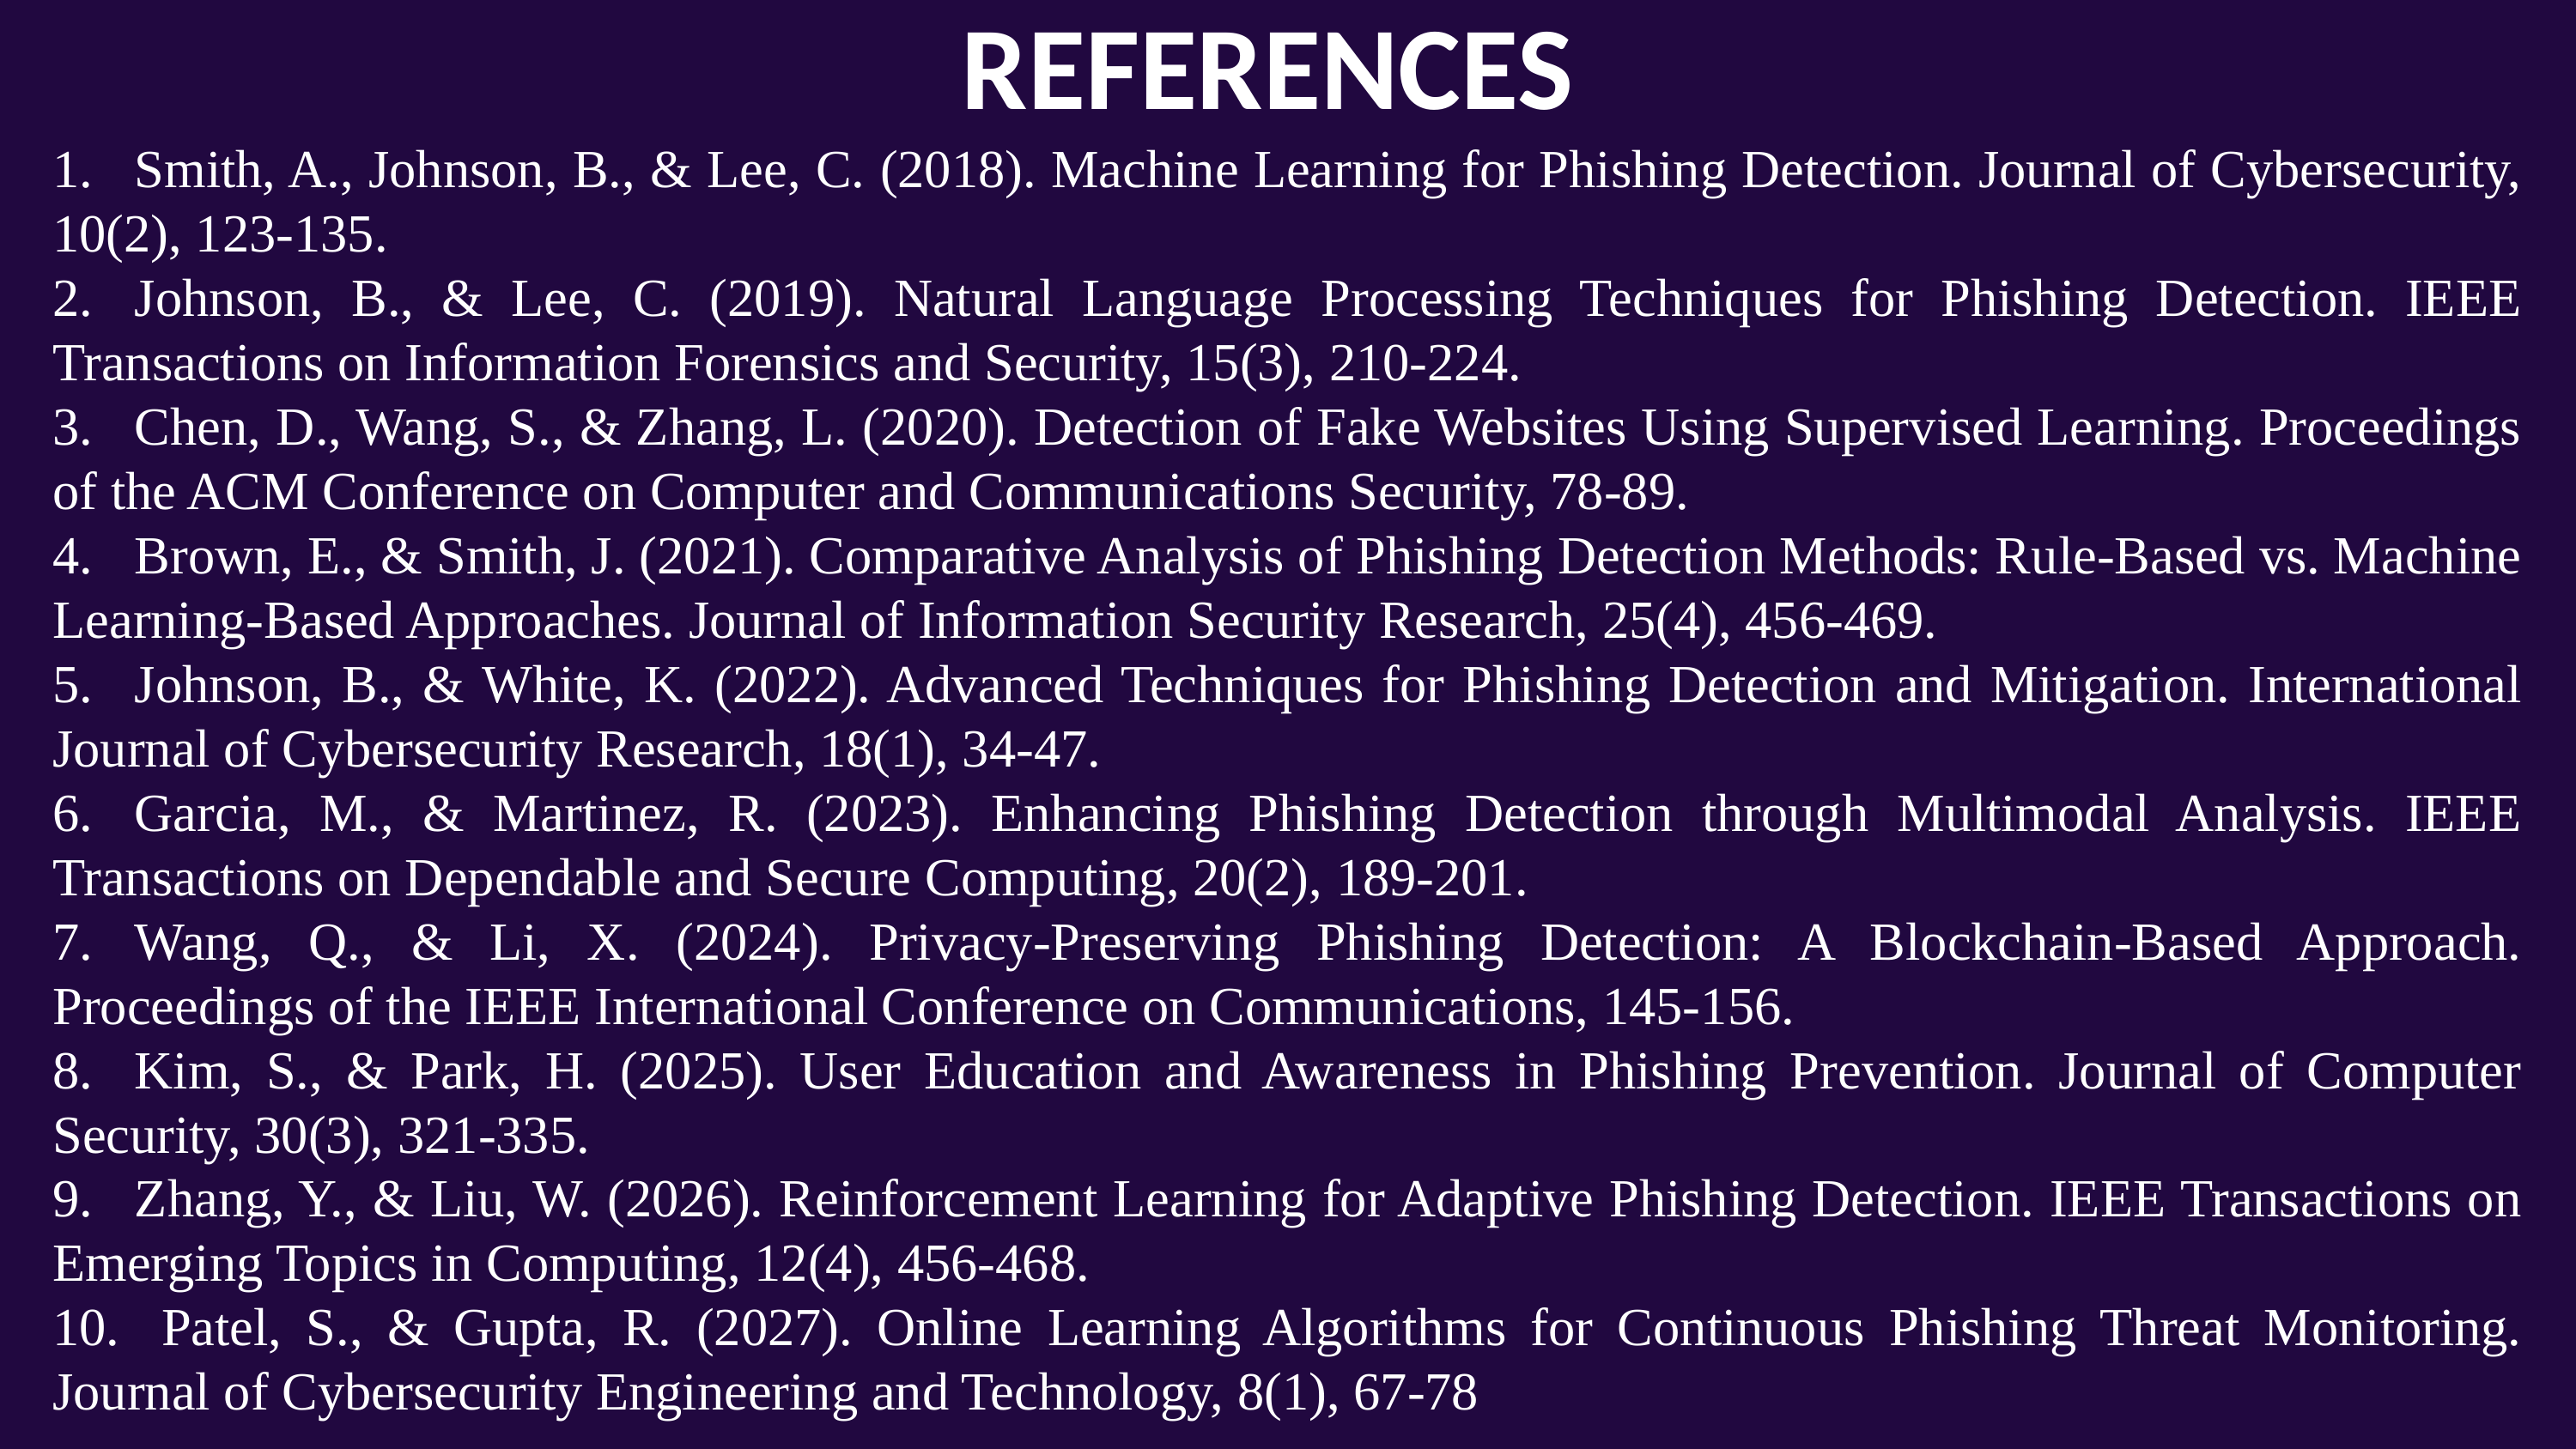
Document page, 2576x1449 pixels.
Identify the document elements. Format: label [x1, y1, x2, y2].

text_box [32, 0, 2524, 1449]
